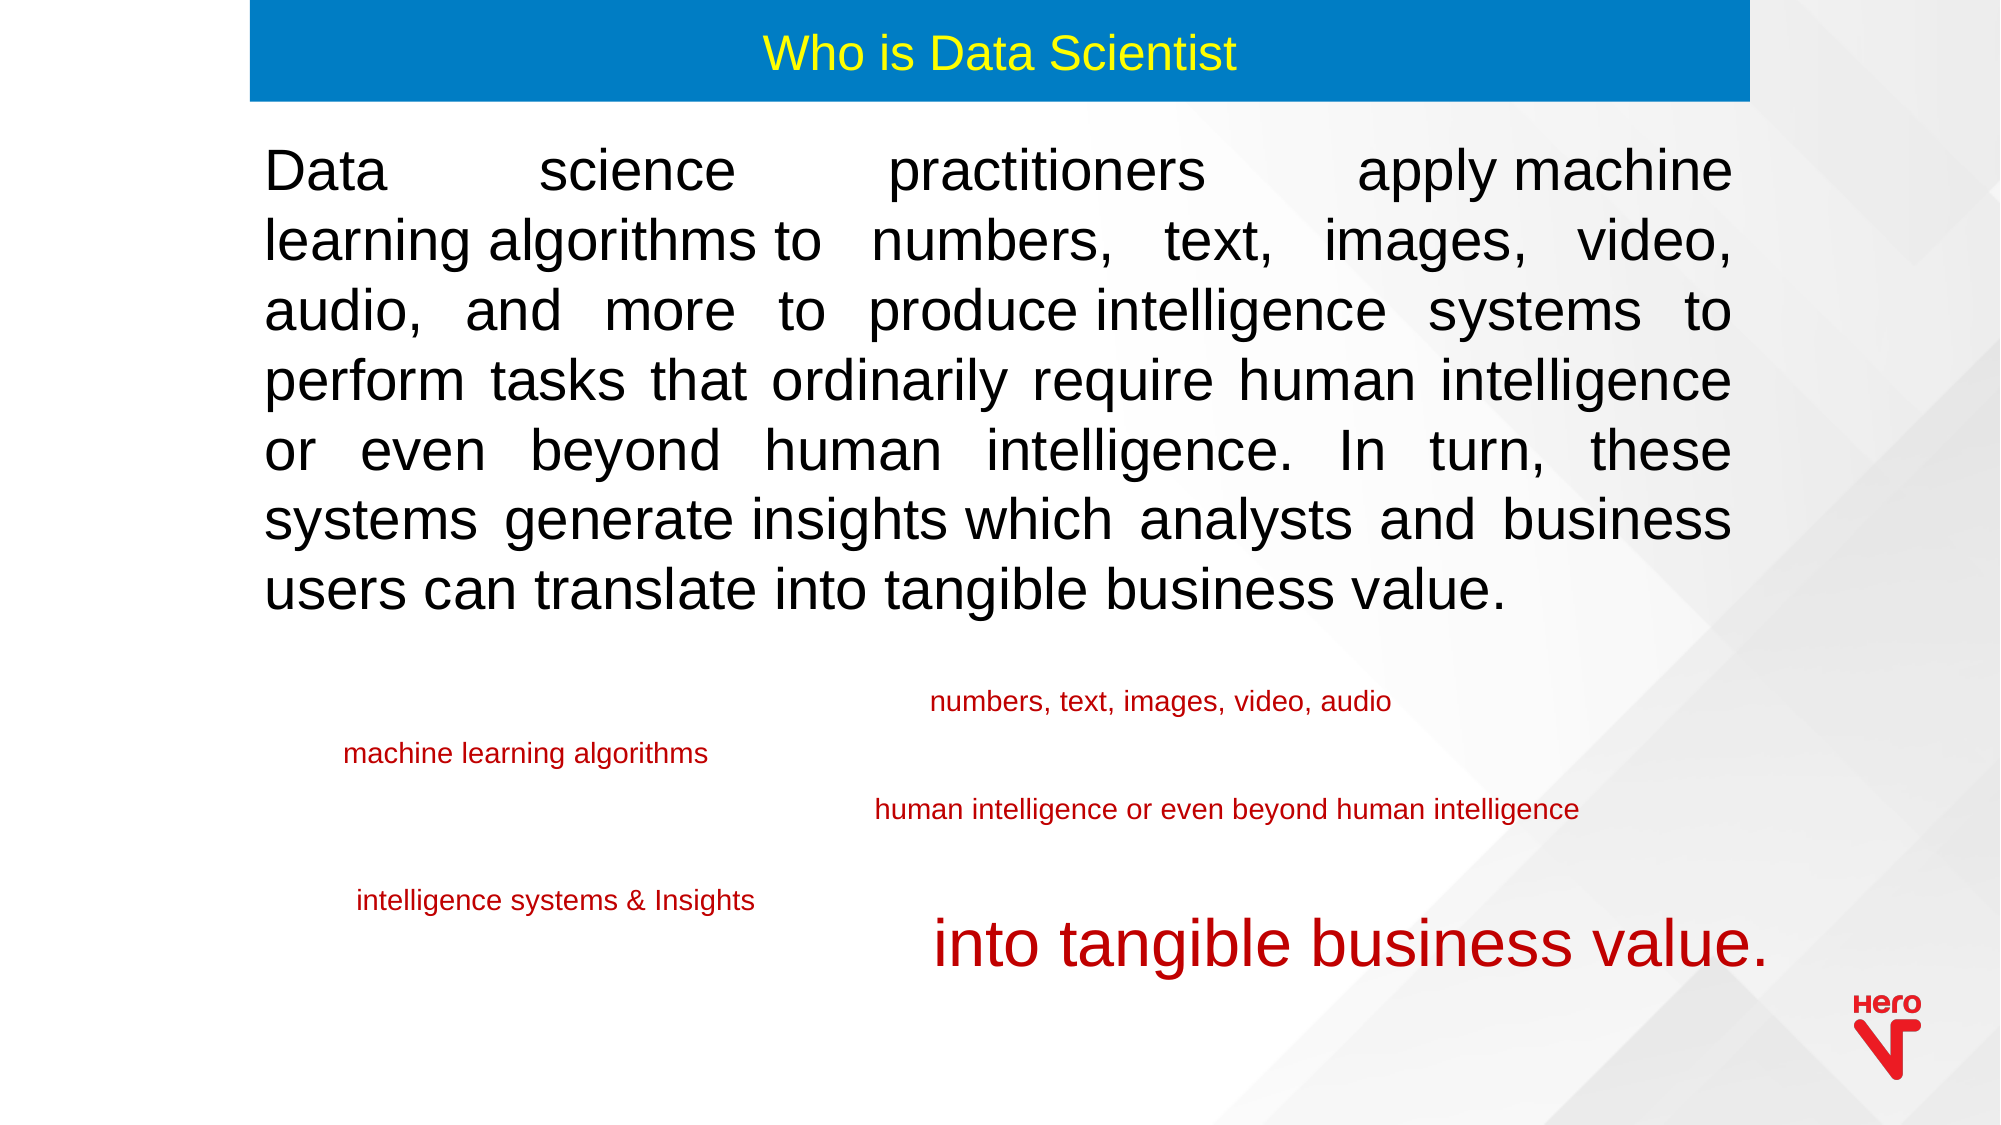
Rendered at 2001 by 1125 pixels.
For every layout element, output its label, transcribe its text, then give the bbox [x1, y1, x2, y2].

text_box numbers, text, images, video, audio [915, 675, 1408, 725]
text_box human intelligence or even beyond human intelligence [859, 783, 1781, 834]
picture [1854, 995, 1921, 1080]
text_box machine learning algorithms [328, 727, 725, 778]
text_box intelligence systems & Insights [341, 874, 780, 924]
text_box Who is Data Scientist [249, 0, 1750, 102]
text_box into tangible business value. [918, 891, 1786, 987]
list Data science practitioners apply machine learning algorithms to numbers, text, images, video, audio, and more to produce intelligence systems to perform tasks that ordinarily require human intelligence or even beyond human intelligence. In turn, these systems generate insights which analysts and business users can translate into tangible business value. [249, 125, 1750, 642]
